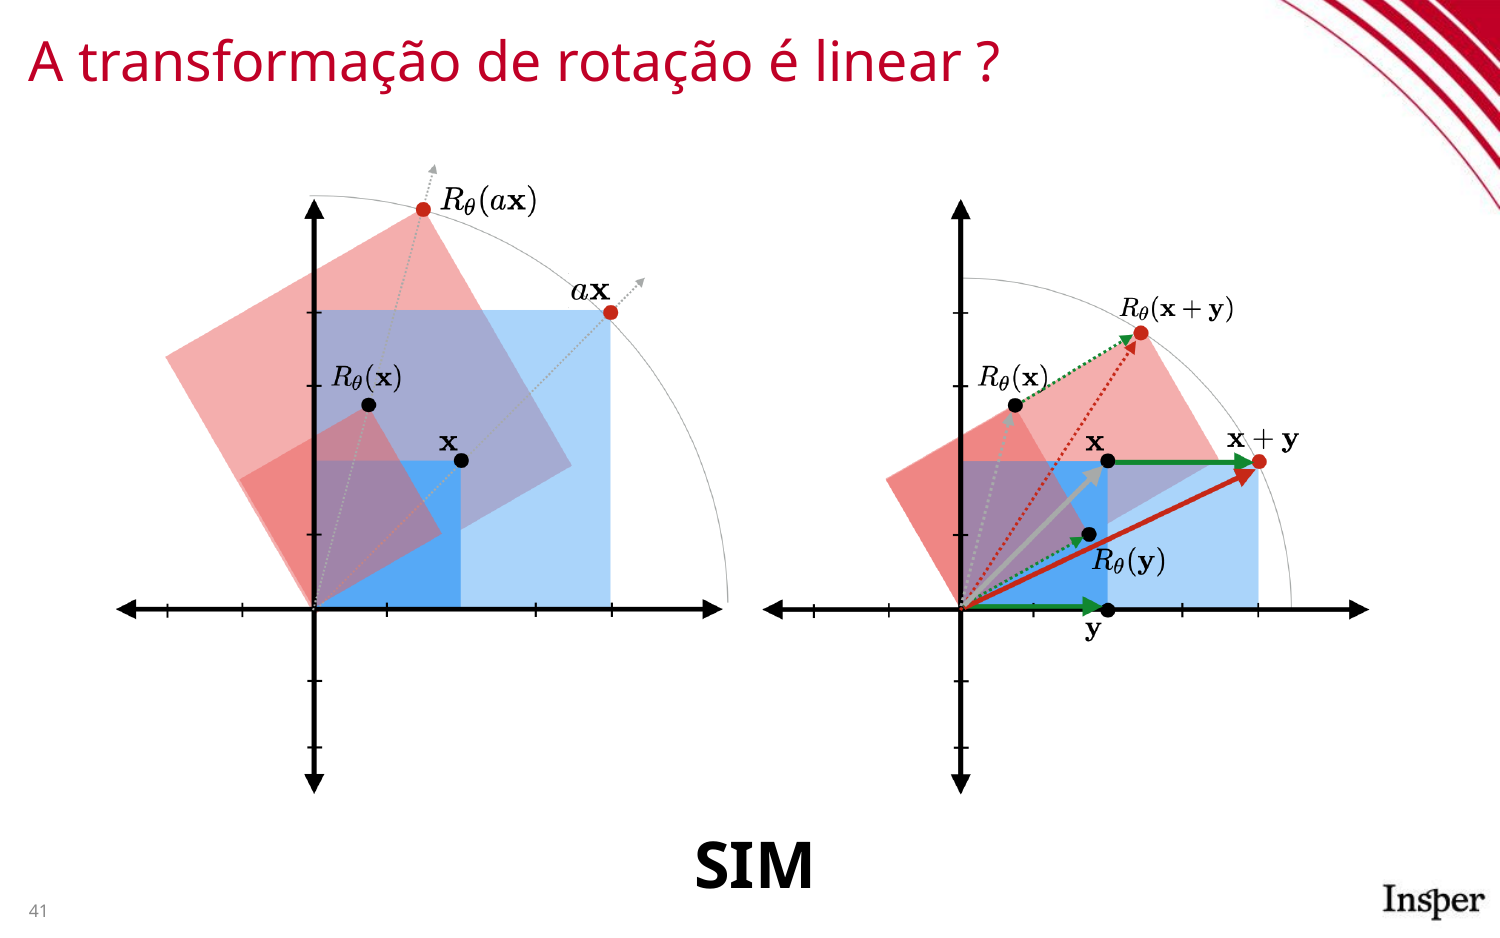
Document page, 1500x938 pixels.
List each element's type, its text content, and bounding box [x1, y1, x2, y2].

slide_number 41 [0, 887, 78, 938]
title A transformação de rotação é linear ? [13, 18, 1397, 104]
list SIM [64, 816, 1447, 910]
picture [92, 0, 1500, 938]
